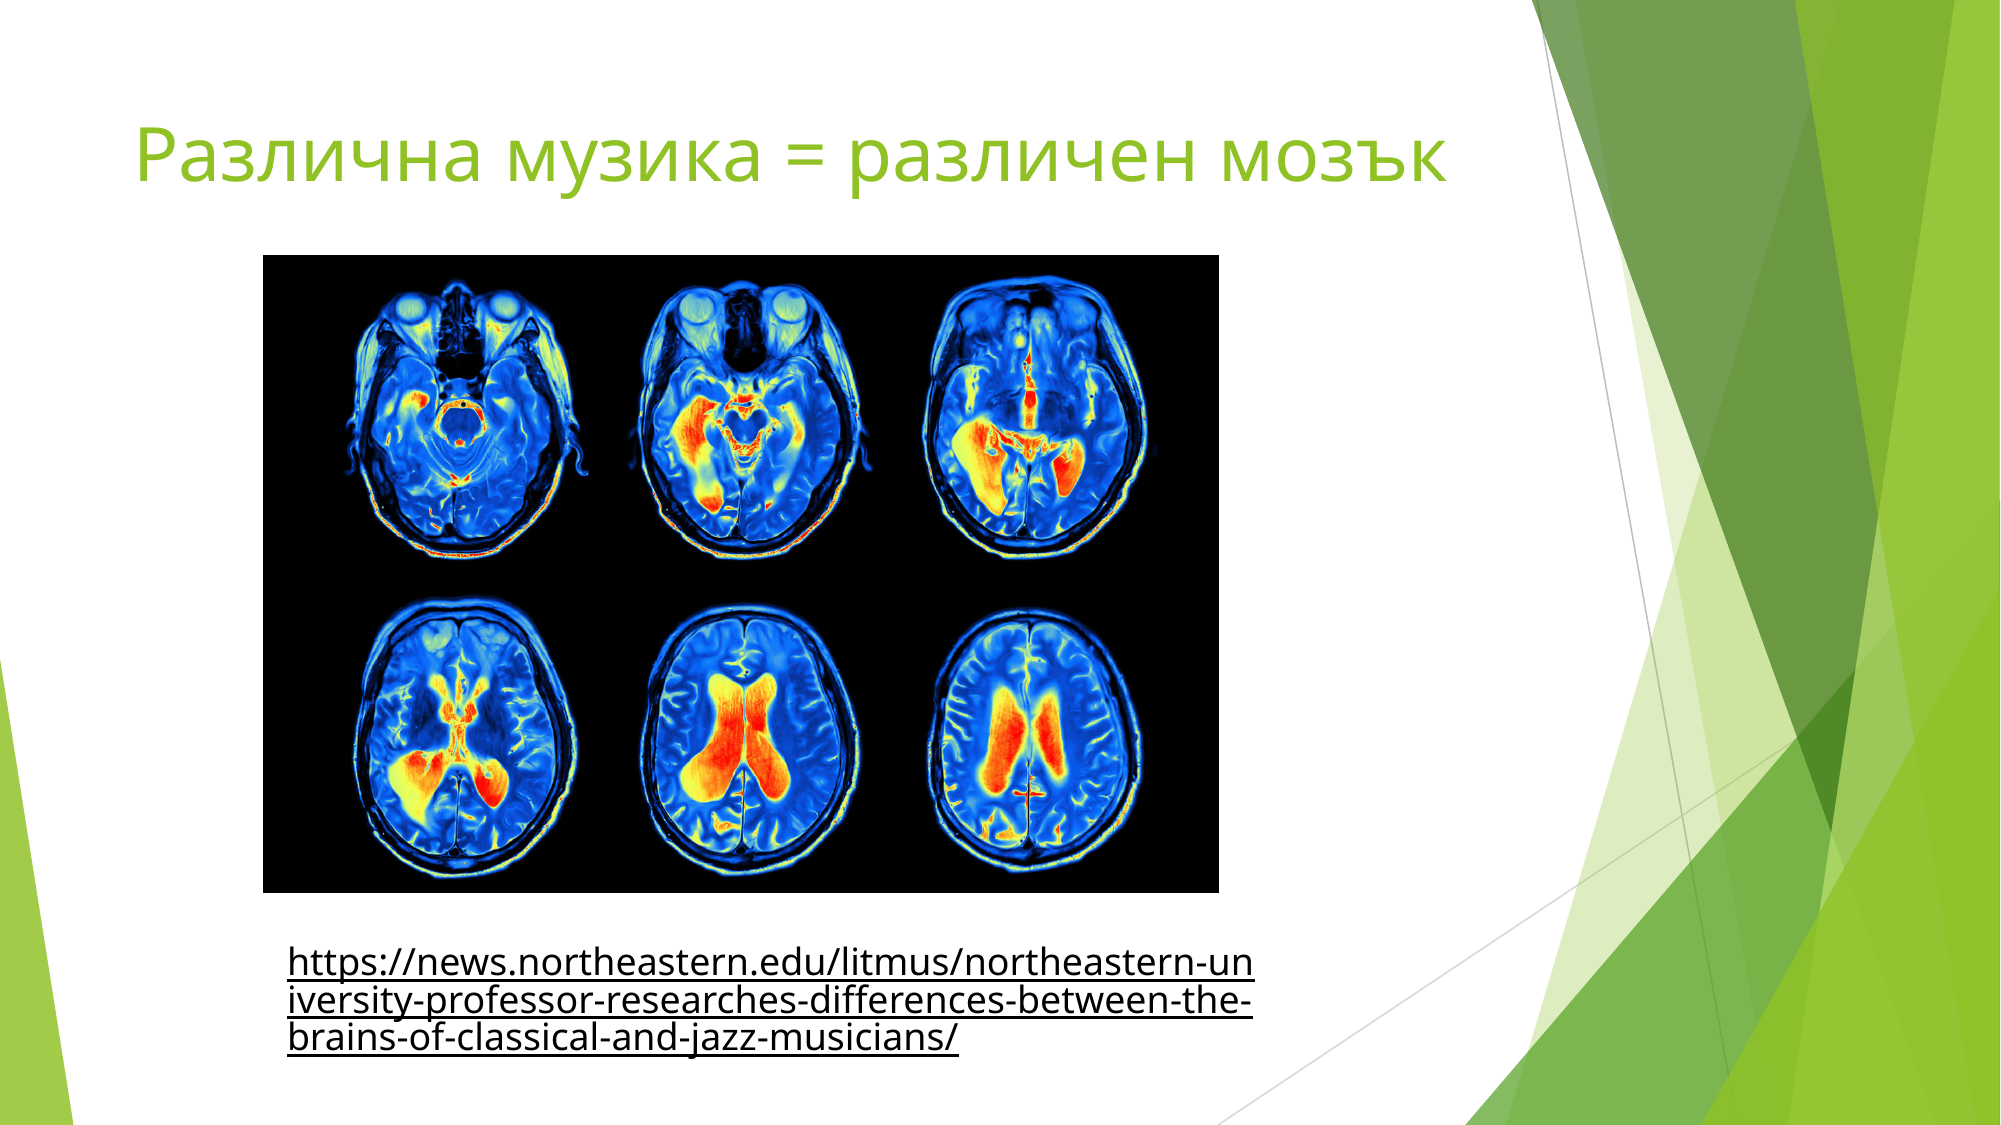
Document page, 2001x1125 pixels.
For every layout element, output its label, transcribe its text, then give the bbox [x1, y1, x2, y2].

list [262, 255, 1219, 893]
text_box https://news.northeastern.edu/litmus/northeastern-university-professor-researches-differences-between-the-brains-of-classical-and-jazz-musicians/ [272, 930, 1273, 997]
title Различна музика = различен мозък [118, 98, 1534, 316]
